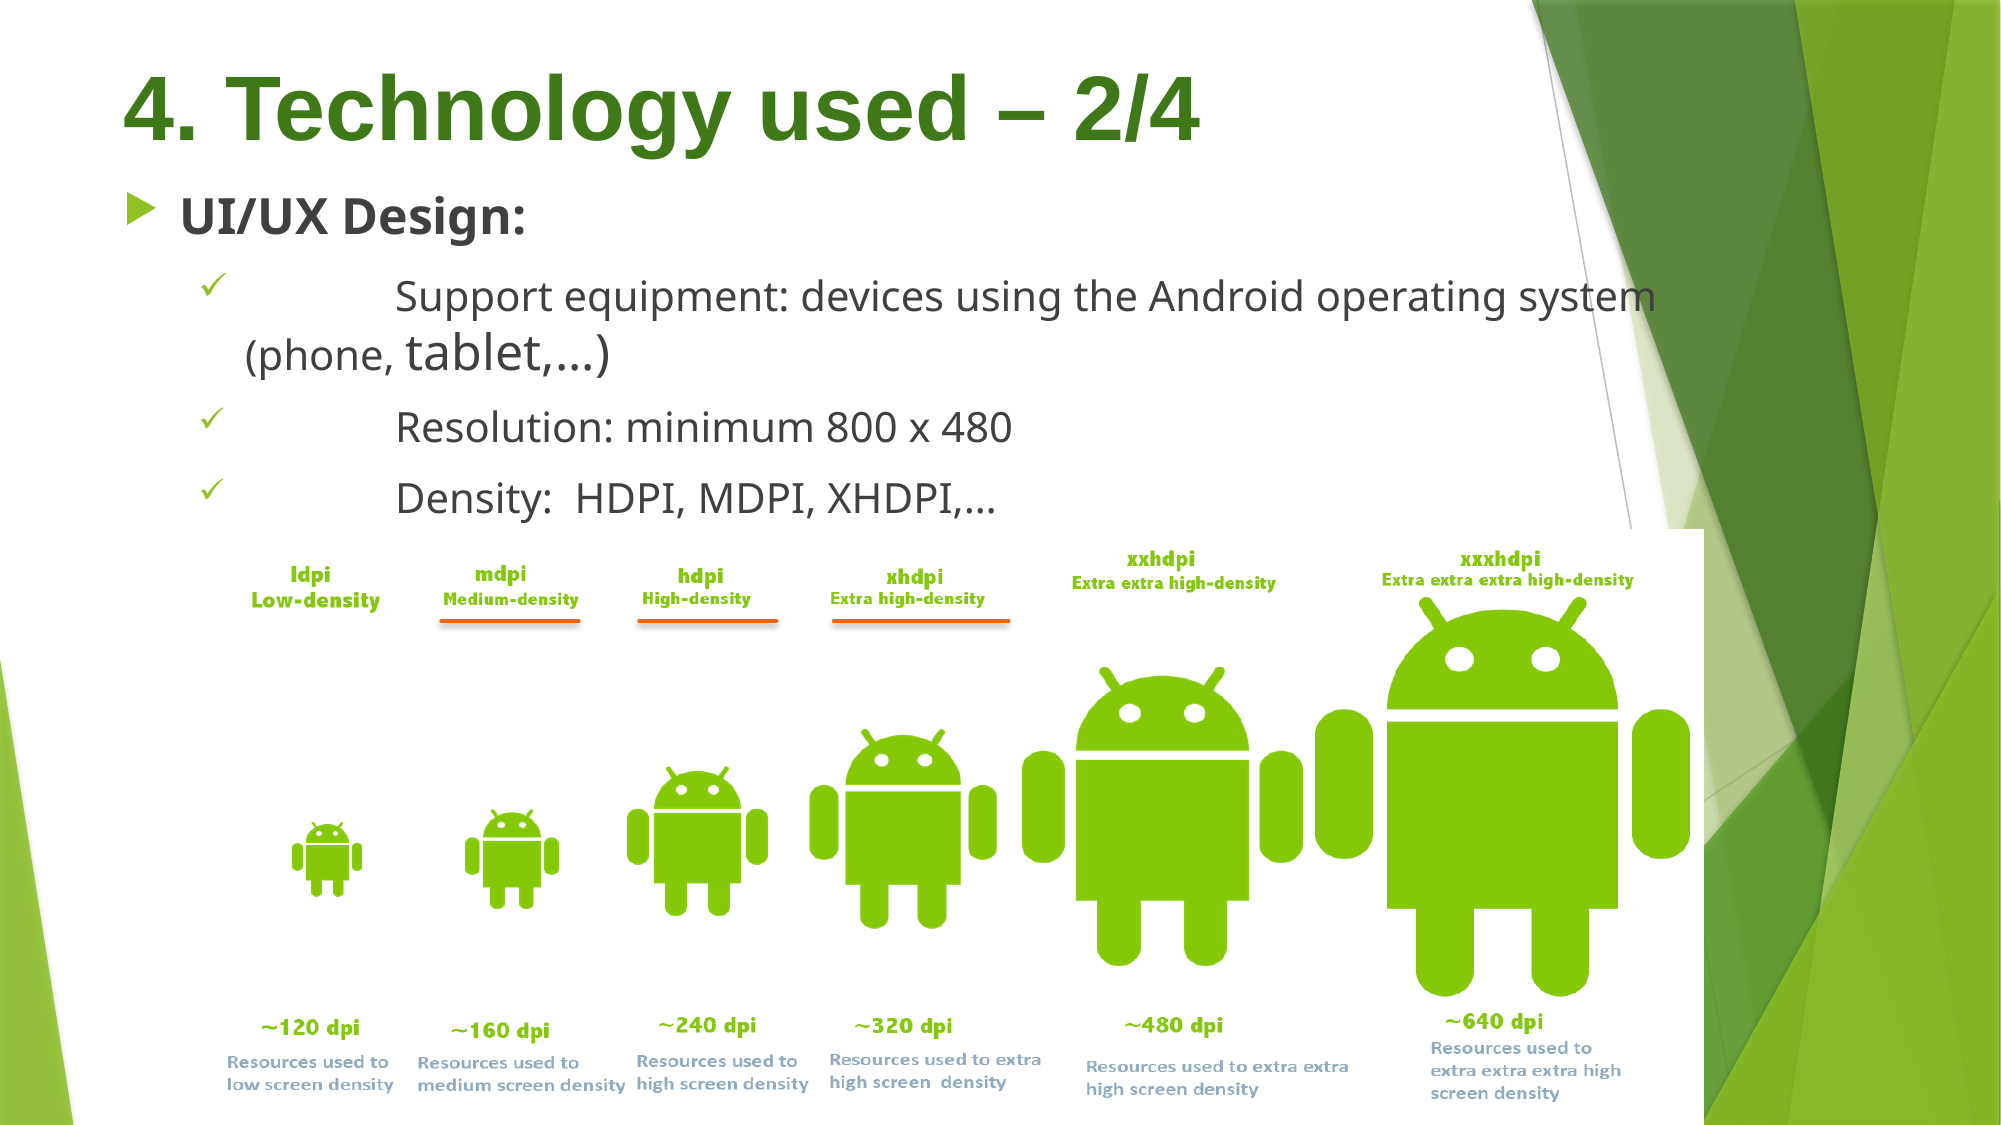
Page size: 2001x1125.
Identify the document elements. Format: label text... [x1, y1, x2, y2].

picture [206, 529, 1704, 1125]
list UI/UX Design: Support equipment: devices using the Android operating system (phone, tablet,...) Resolution: minimum 800 x 480 Density: HDPI, MDPI, XHDPI,… [108, 176, 1788, 1091]
title 4. Technology used – 2/4 [108, 41, 1522, 176]
